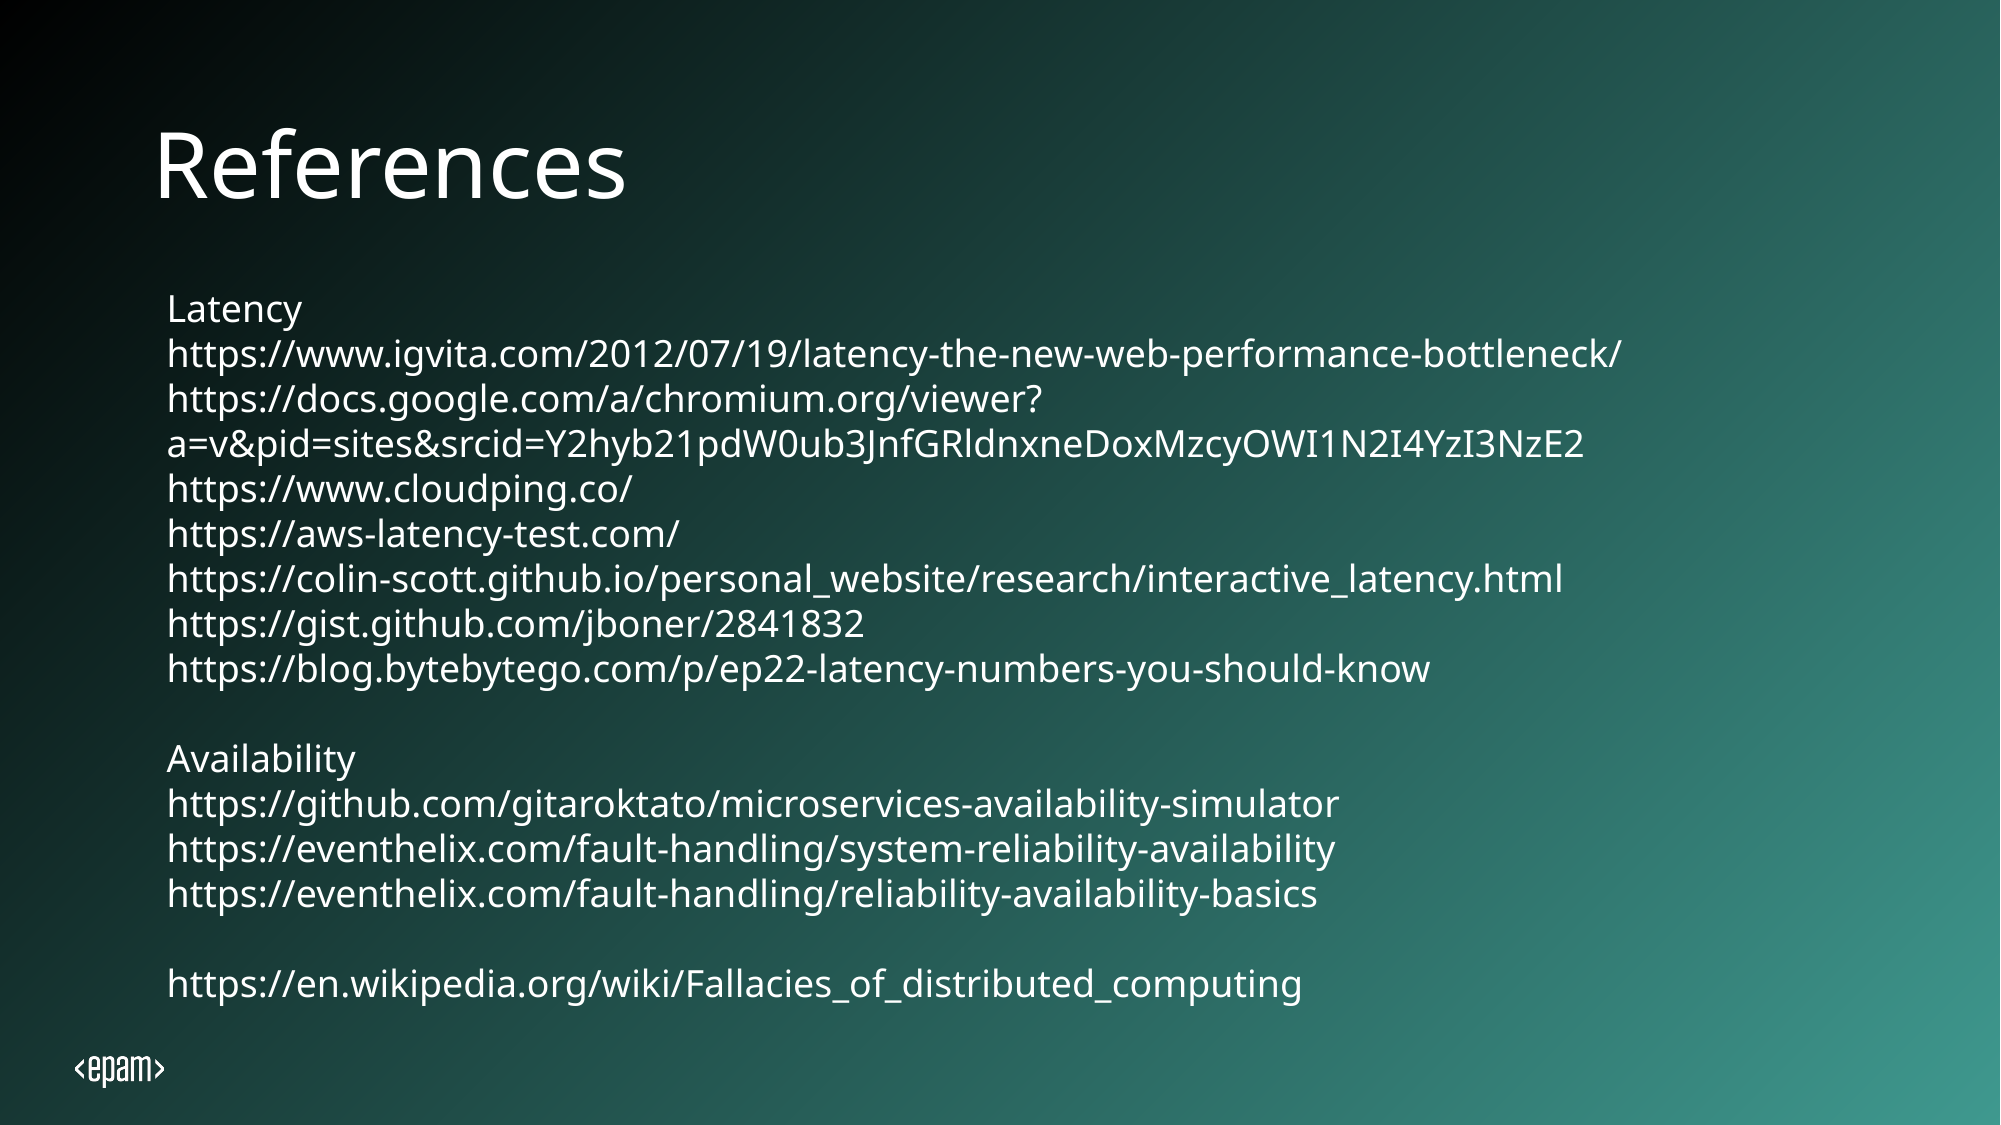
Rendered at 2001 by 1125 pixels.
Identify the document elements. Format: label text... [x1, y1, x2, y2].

title References [137, 59, 1863, 278]
picture [75, 1056, 151, 1088]
text_box Latency https://www.igvita.com/2012/07/19/latency-the-new-web-performance-bottleneck/ https://docs.google.com/a/chromium.org/viewer?a=v&pid=sites&srcid=Y2hyb21pdW0ub3JnfGRldnxneDoxMzcyOWI1N2I4YzI3NzE2 https://www.cloudping.co/ https://aws-latency-test.com/ https://colin-scott.github.io/personal_website/research/interactive_latency.html https://gist.github.com/jboner/2841832 https://blog.bytebytego.com/p/ep22-latency-numbers-you-should-know Availability https://github.com/gitaroktato/microservices-availability-simulator https://eventhelix.com/fault-handling/system-reliability-availability https://eventhelix.com/fault-handling/reliability-availability-basics https://en.wikipedia.org/wiki/Fallacies_of_distributed_computing [151, 277, 1934, 1102]
